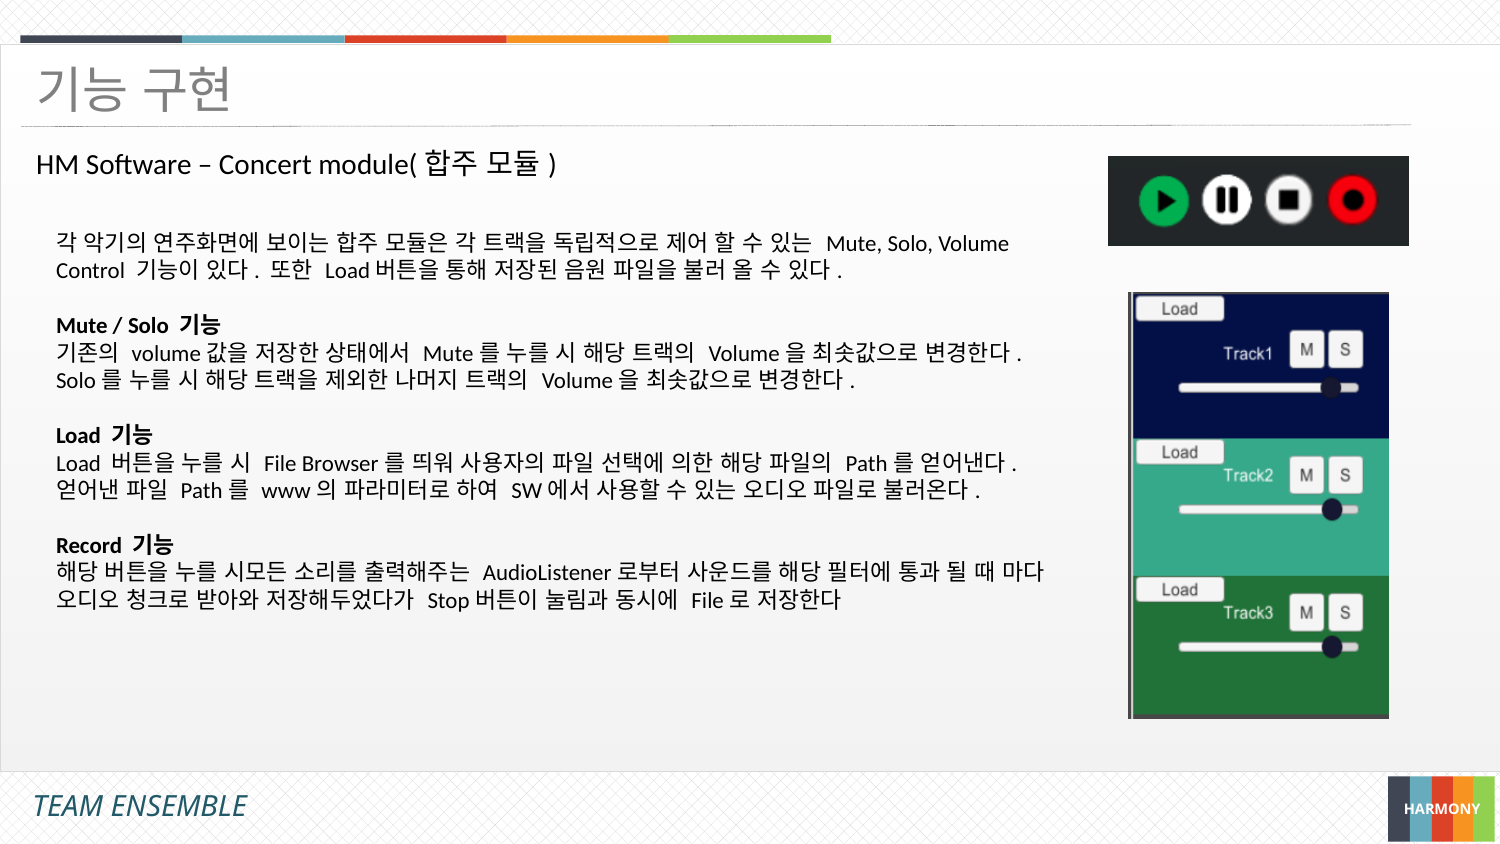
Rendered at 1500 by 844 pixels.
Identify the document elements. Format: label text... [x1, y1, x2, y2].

text_box 각 악기의 연주화면에 보이는 합주 모듈은 각 트랙을 독립적으로 제어 할 수 있는 Mute, Solo, Volume Control 기능이 있다. 또한 Load버튼을 통해 저장된 음원 파일을 불러 올 수 있다. Mute / Solo 기능 기존의 volume값을 저장한 상태에서 Mute를 누를 시 해당 트랙의 Volume을 최솟값으로 변경한다. Solo를 누를 시 해당 트랙을 제외한 나머지 트랙의 Volume을 최솟값으로 변경한다. Load 기능 Load 버튼을 누를 시 File Browser를 띄워 사용자의 파일 선택에 의한 해당 파일의 Path를 얻어낸다. 얻어낸 파일 Path를 www의 파라미터로 하여 SW에서 사용할 수 있는 오디오 파일로 불러온다. Record 기능 해당 버튼을 누를 시모든 소리를 출력해주는 AudioListener로부터 사운드를 해당 필터에 통과 될 때 마다 오디오 청크로 받아와 저장해두었다가 Stop버튼이 눌림과 동시에 File로 저장한다 [41, 220, 1069, 676]
text_box 기능 구현 [21, 50, 833, 126]
picture [1127, 291, 1389, 719]
text_box HM Software – Concert module(합주 모듈) [21, 138, 585, 188]
picture [1107, 155, 1409, 246]
